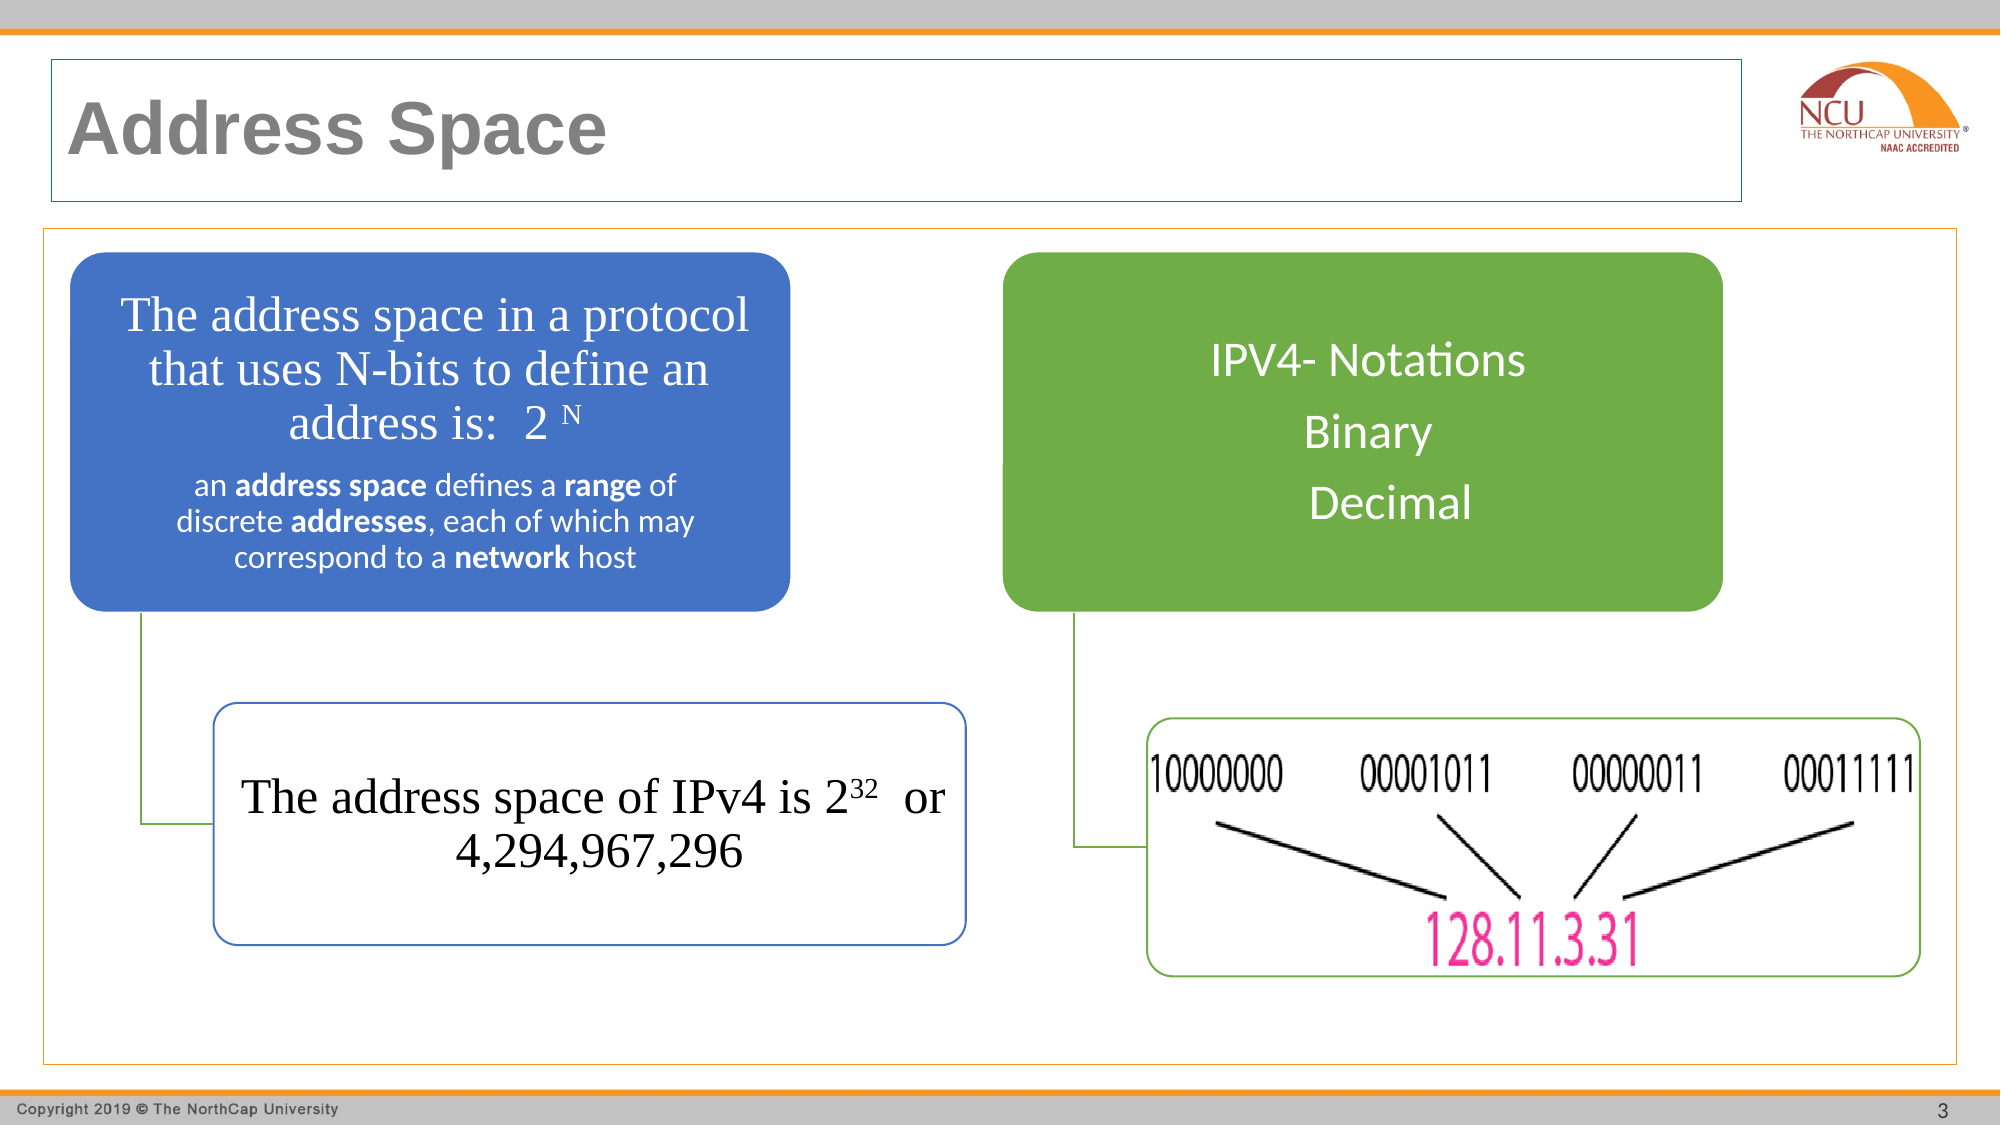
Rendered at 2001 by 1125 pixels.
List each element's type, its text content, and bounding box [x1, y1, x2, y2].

list [43, 228, 1957, 1065]
slide_number 3 [1791, 1094, 1964, 1125]
title Address Space [51, 59, 1742, 202]
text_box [68, 236, 1920, 977]
picture [0, 0, 2000, 1125]
